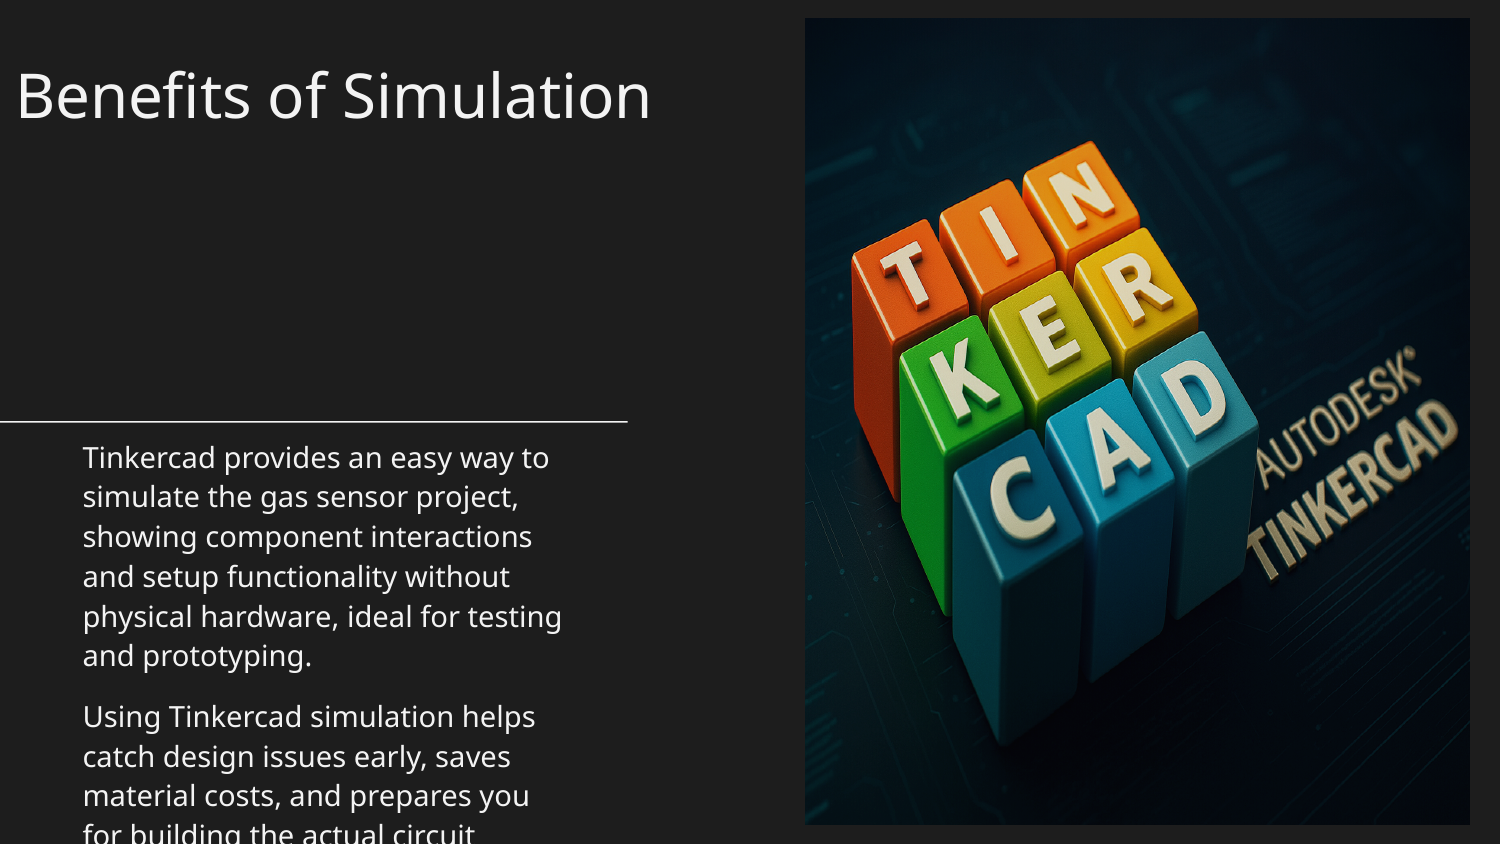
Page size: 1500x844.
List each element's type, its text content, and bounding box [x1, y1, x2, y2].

subtitle Tinkercad provides an easy way to simulate the gas sensor project, showing component interactions and setup functionality without physical hardware, ideal for testing and prototyping. Using Tinkercad simulation helps catch design issues early, saves material costs, and prepares you for building the actual circuit smoothly. [30, 421, 593, 844]
title Benefits of Simulation [0, 37, 804, 152]
picture [804, 18, 1471, 826]
